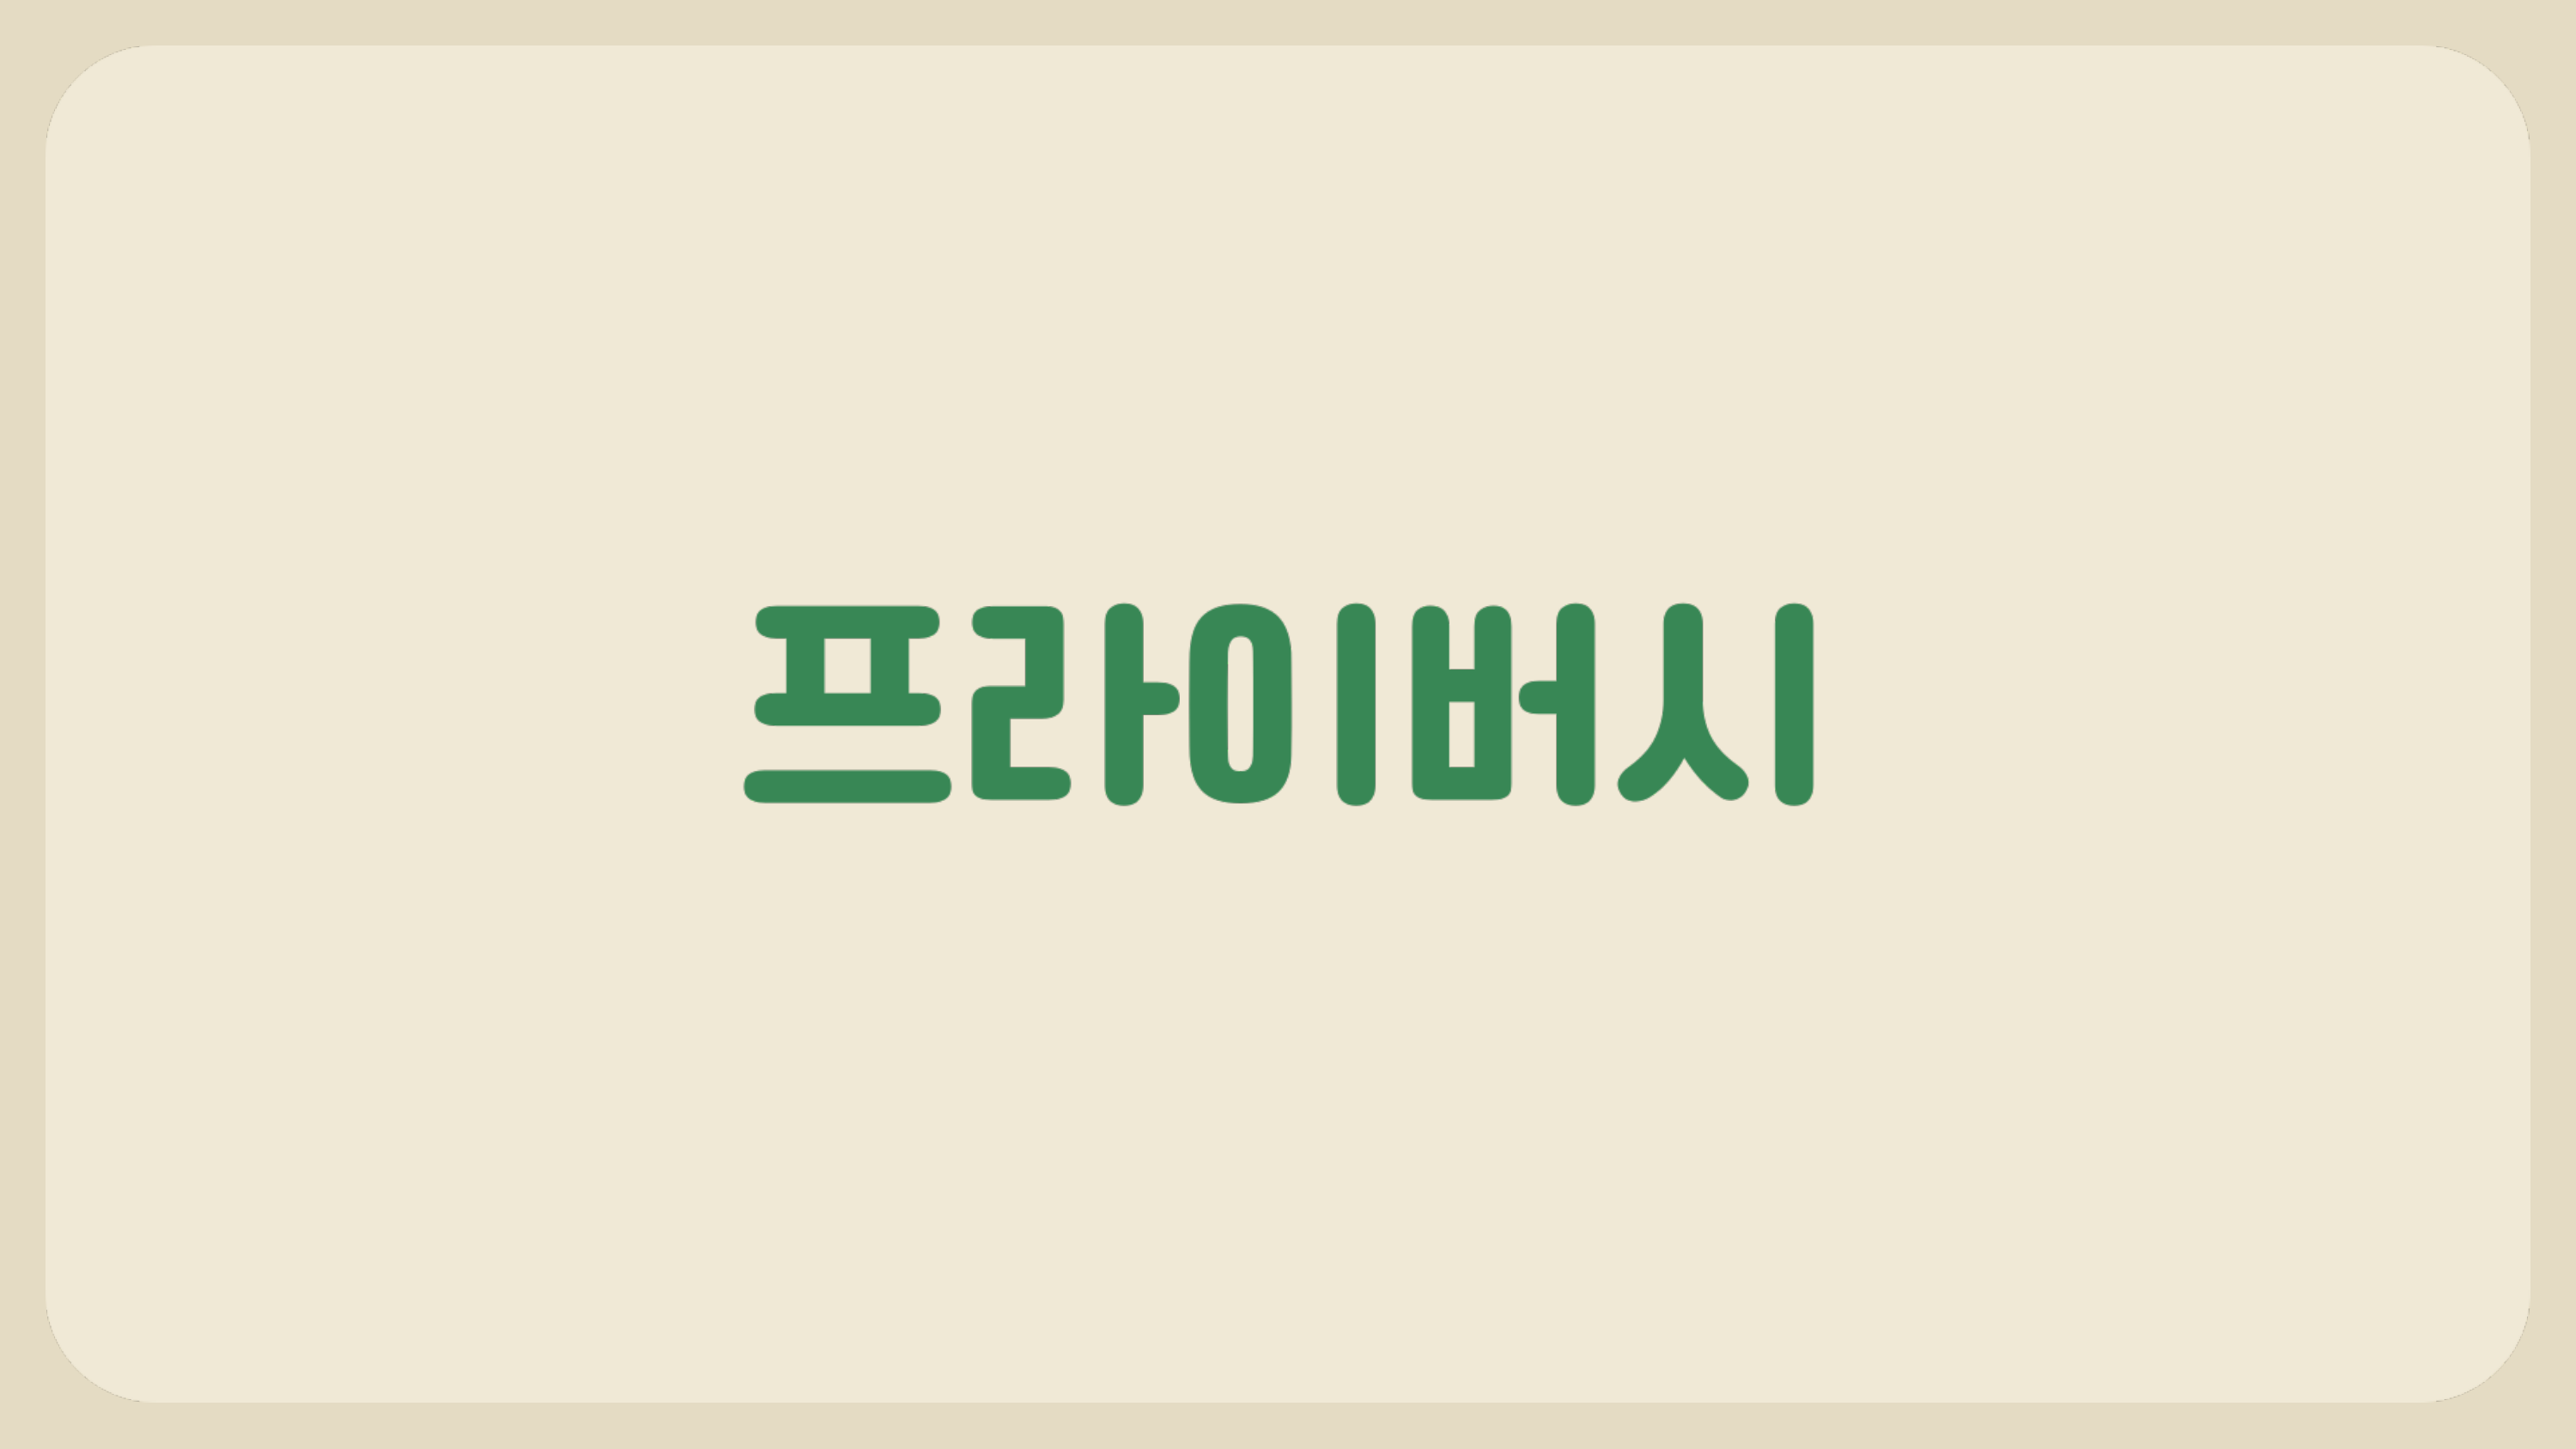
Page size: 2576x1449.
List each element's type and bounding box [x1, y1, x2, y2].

text_box [45, 45, 2530, 1404]
picture [244, 523, 1922, 913]
